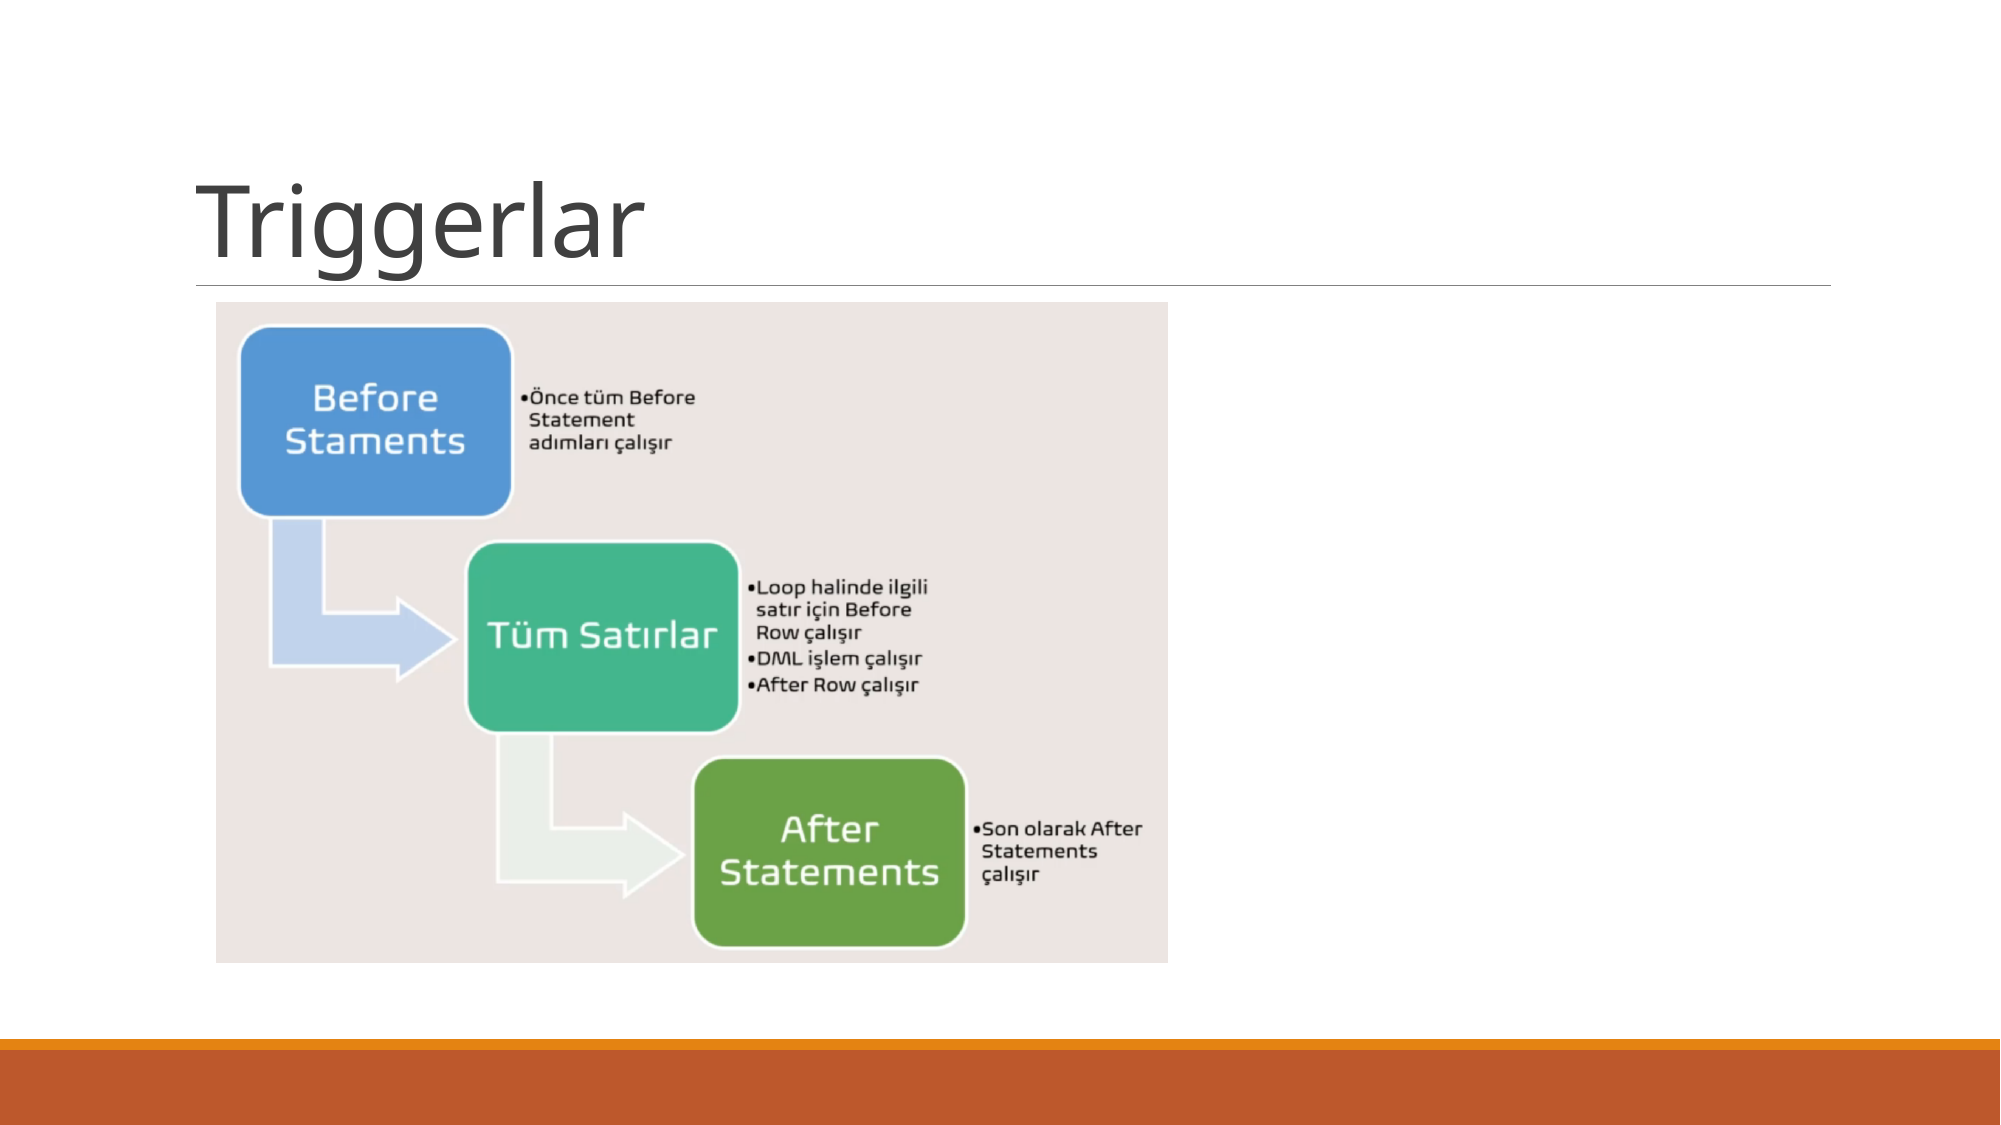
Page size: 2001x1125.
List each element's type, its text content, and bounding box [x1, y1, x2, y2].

title Triggerlar [180, 47, 1830, 285]
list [215, 302, 1168, 964]
